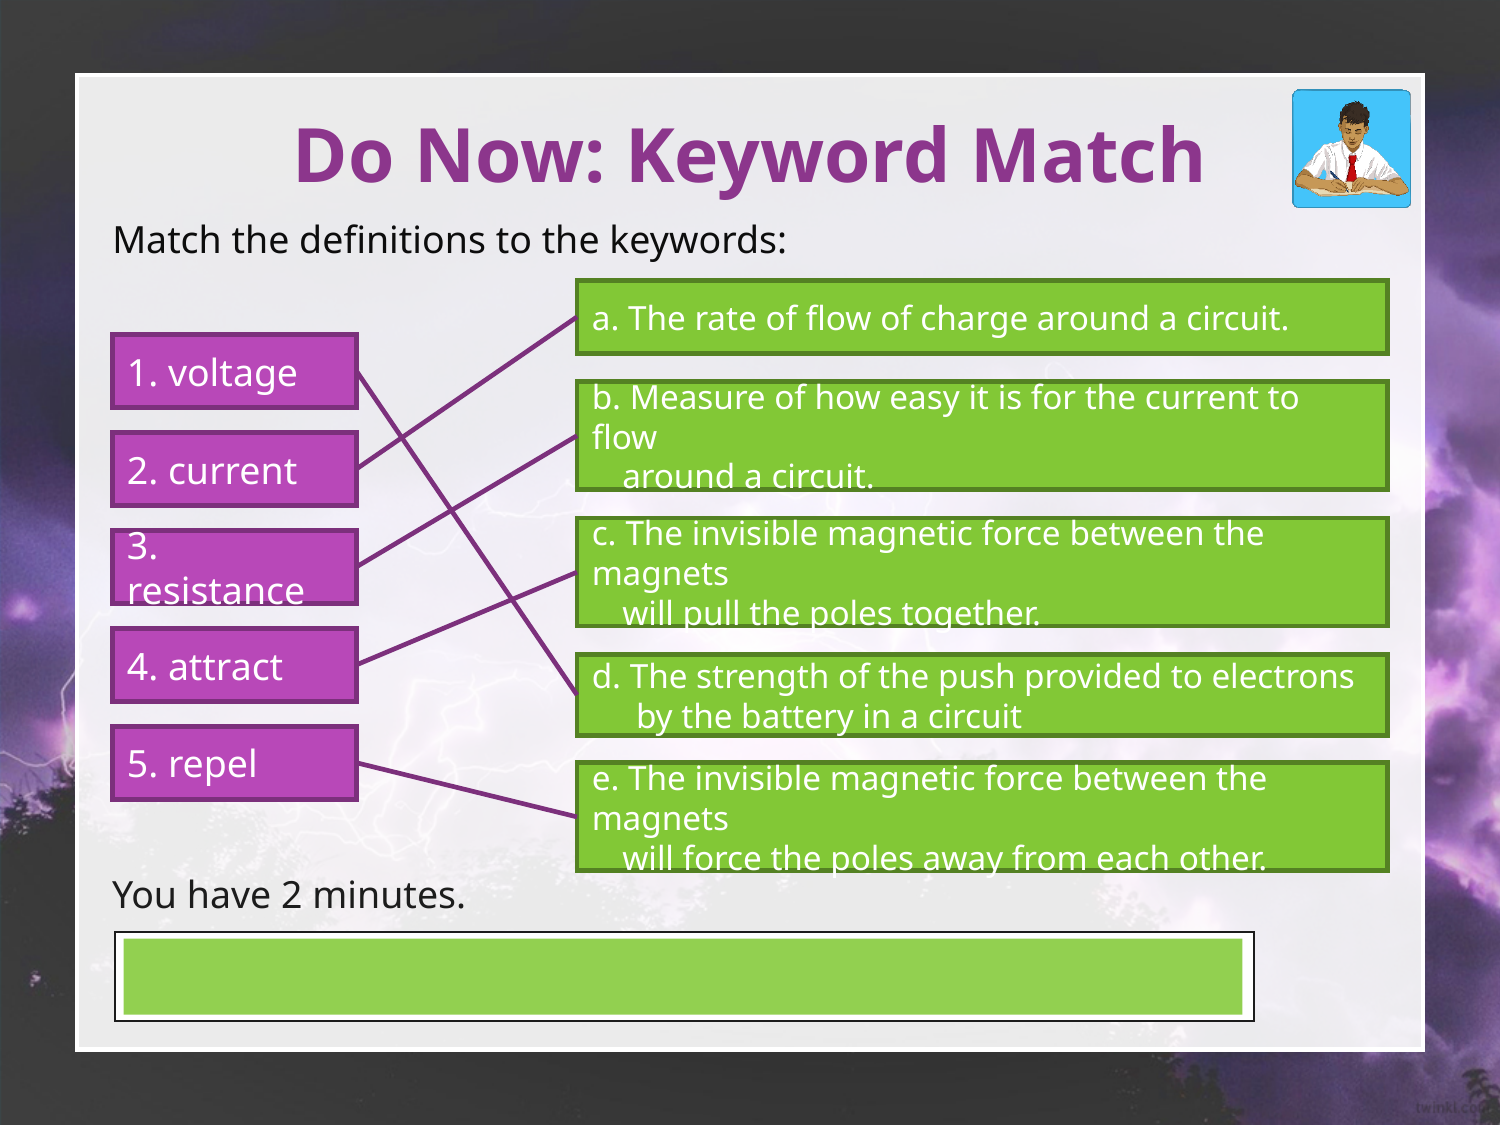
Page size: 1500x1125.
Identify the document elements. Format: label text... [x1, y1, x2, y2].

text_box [356, 665, 578, 695]
text_box Match the definitions to the keywords: [112, 215, 1388, 261]
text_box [356, 316, 578, 435]
text_box Do Now: Keyword Match [112, 89, 1388, 215]
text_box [356, 567, 578, 572]
picture [0, 0, 1500, 1125]
text_box a. The rate of flow of charge around a circuit. [576, 279, 1389, 354]
text_box 1. voltage [111, 334, 356, 409]
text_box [356, 572, 578, 665]
text_box e. The invisible magnetic force between the magnets will force the poles away from each other. [576, 762, 1389, 872]
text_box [356, 762, 578, 817]
text_box 4. attract [111, 627, 357, 702]
text_box b. Measure of how easy it is for the current to flow around a circuit. [578, 381, 1389, 491]
text_box [114, 931, 1255, 1022]
text_box You have 2 minutes. [97, 863, 541, 924]
text_box c. The invisible magnetic force between the magnets will pull the poles together. [578, 517, 1389, 627]
text_box 2. current [111, 432, 356, 506]
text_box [356, 435, 578, 567]
text_box d. The strength of the push provided to electrons by the battery in a circuit [576, 653, 1389, 736]
text_box 5. repel [111, 725, 357, 800]
text_box [123, 938, 1243, 1016]
text_box 3. resistance [111, 529, 356, 604]
